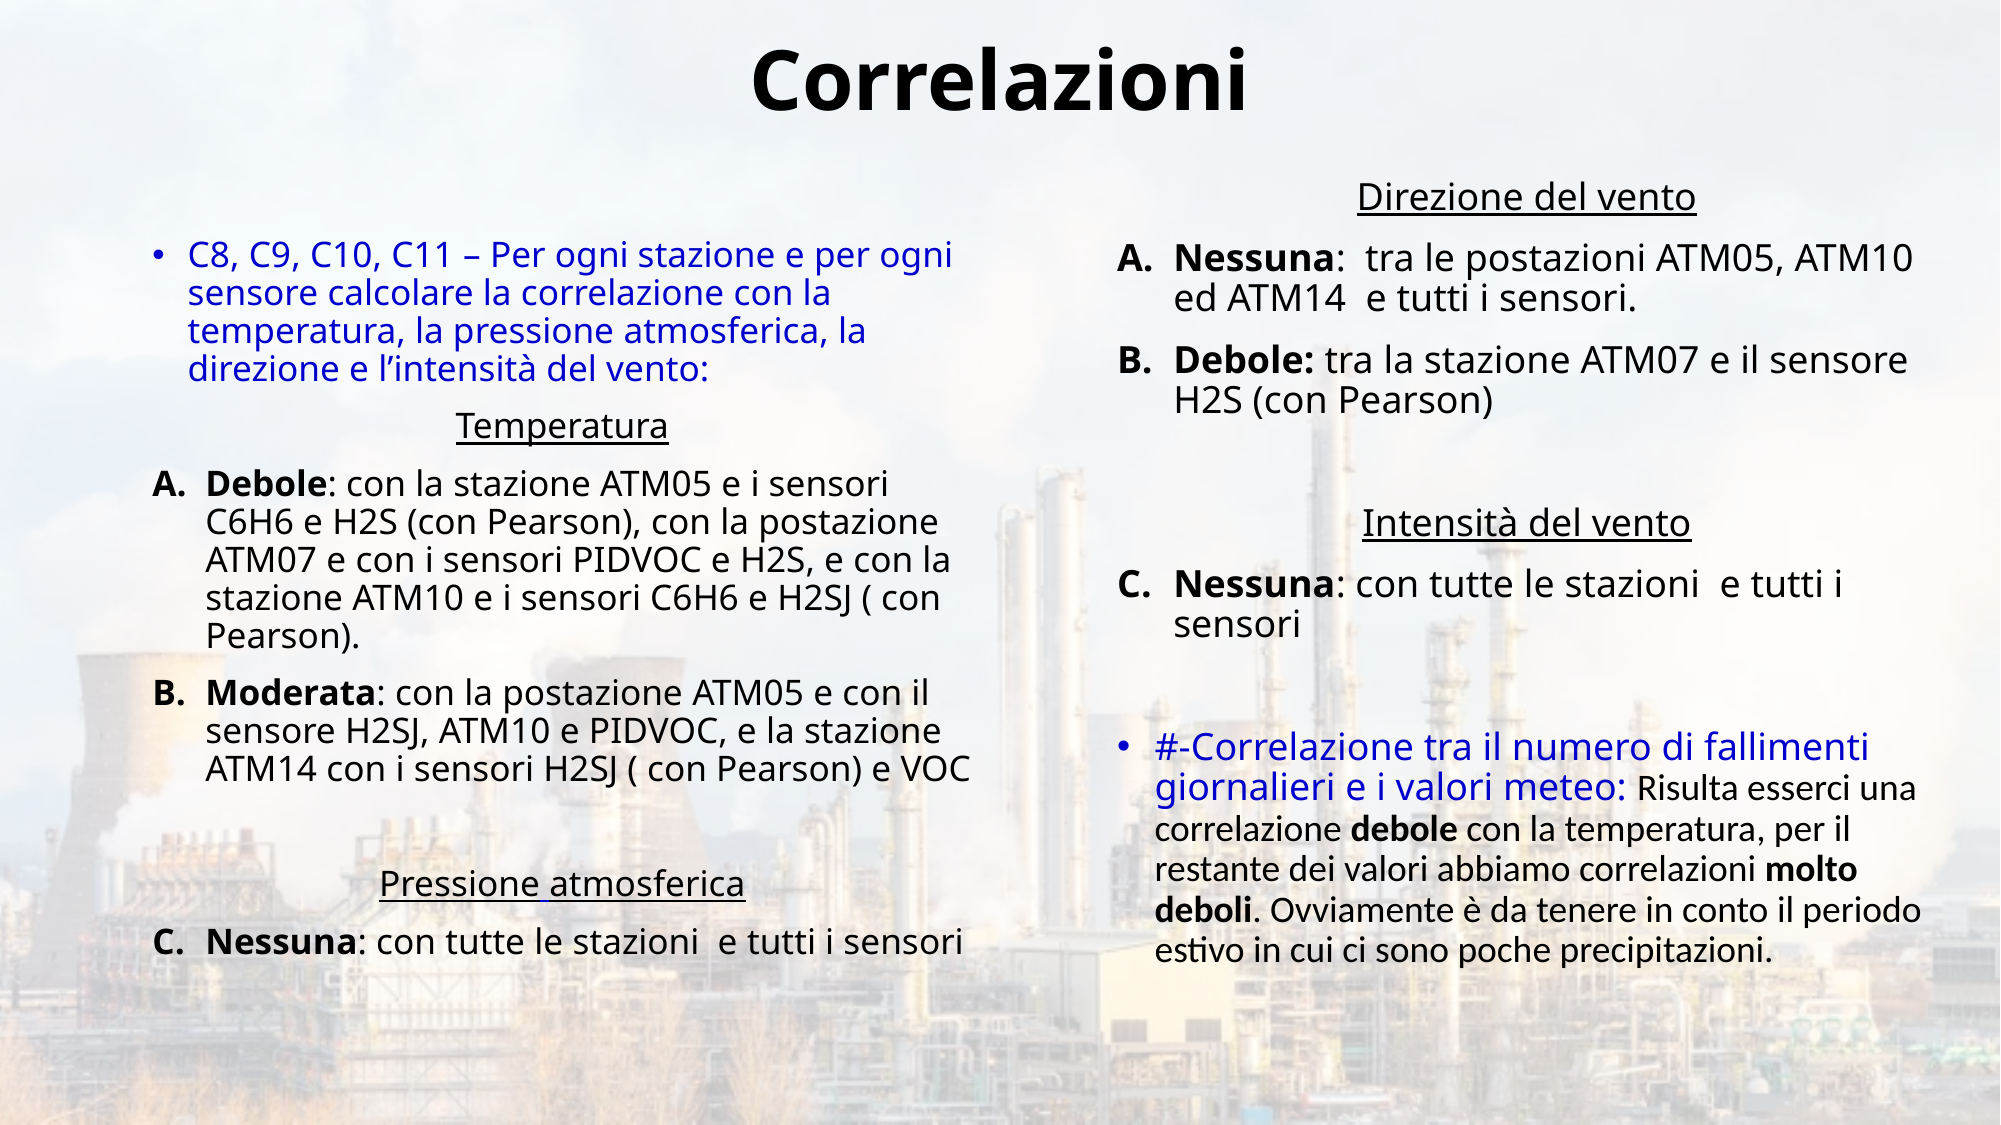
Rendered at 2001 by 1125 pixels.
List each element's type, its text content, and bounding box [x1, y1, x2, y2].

list C8, C9, C10, C11 – Per ogni stazione e per ogni sensore calcolare la correlazione con la temperatura, la pressione atmosferica, la direzione e l’intensità del vento: Temperatura Debole: con la stazione ATM05 e i sensori C6H6 e H2S (con Pearson), con la postazione ATM07 e con i sensori PIDVOC e H2S, e con la stazione ATM10 e i sensori C6H6 e H2SJ ( con Pearson). Moderata: con la postazione ATM05 e con il sensore H2SJ, ATM10 e PIDVOC, e la stazione ATM14 con i sensori H2SJ ( con Pearson) e VOC Pressione atmosferica Nessuna: con tutte le stazioni e tutti i sensori [137, 167, 988, 1014]
list Direzione del vento Nessuna: tra le postazioni ATM05, ATM10 ed ATM14 e tutti i sensori. Debole: tra la stazione ATM07 e il sensore H2S (con Pearson) Intensità del vento Nessuna: con tutte le stazioni e tutti i sensori #-Correlazione tra il numero di fallimenti giornalieri e i valori meteo: Risulta esserci una correlazione debole con la temperatura, per il restante dei valori abbiamo correlazioni molto deboli. Ovviamente è da tenere in conto il periodo estivo in cui ci sono poche precipitazioni. [1102, 170, 1952, 1016]
title Correlazioni [137, 0, 1863, 168]
